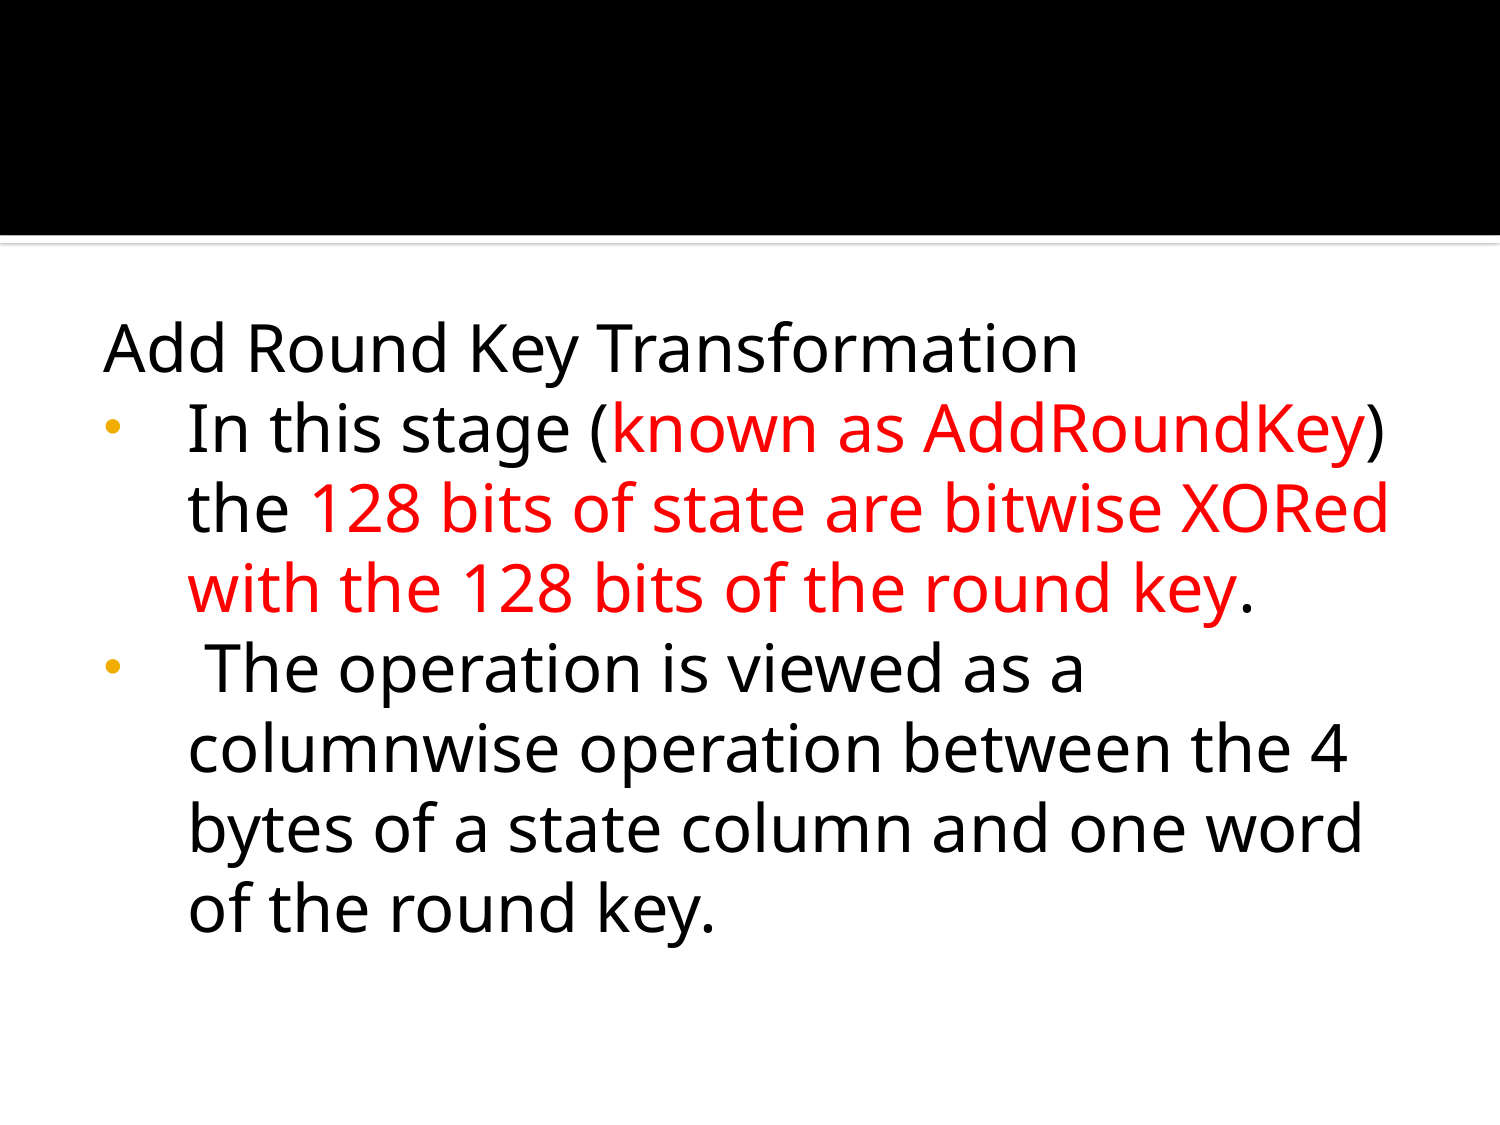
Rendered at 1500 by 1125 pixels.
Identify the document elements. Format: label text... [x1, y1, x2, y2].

list Add Round Key Transformation In this stage (known as AddRoundKey) the 128 bits of state are bitwise XORed with the 128 bits of the round key. The operation is viewed as a columnwise operation between the 4 bytes of a state column and one word of the round key. [75, 291, 1425, 1050]
